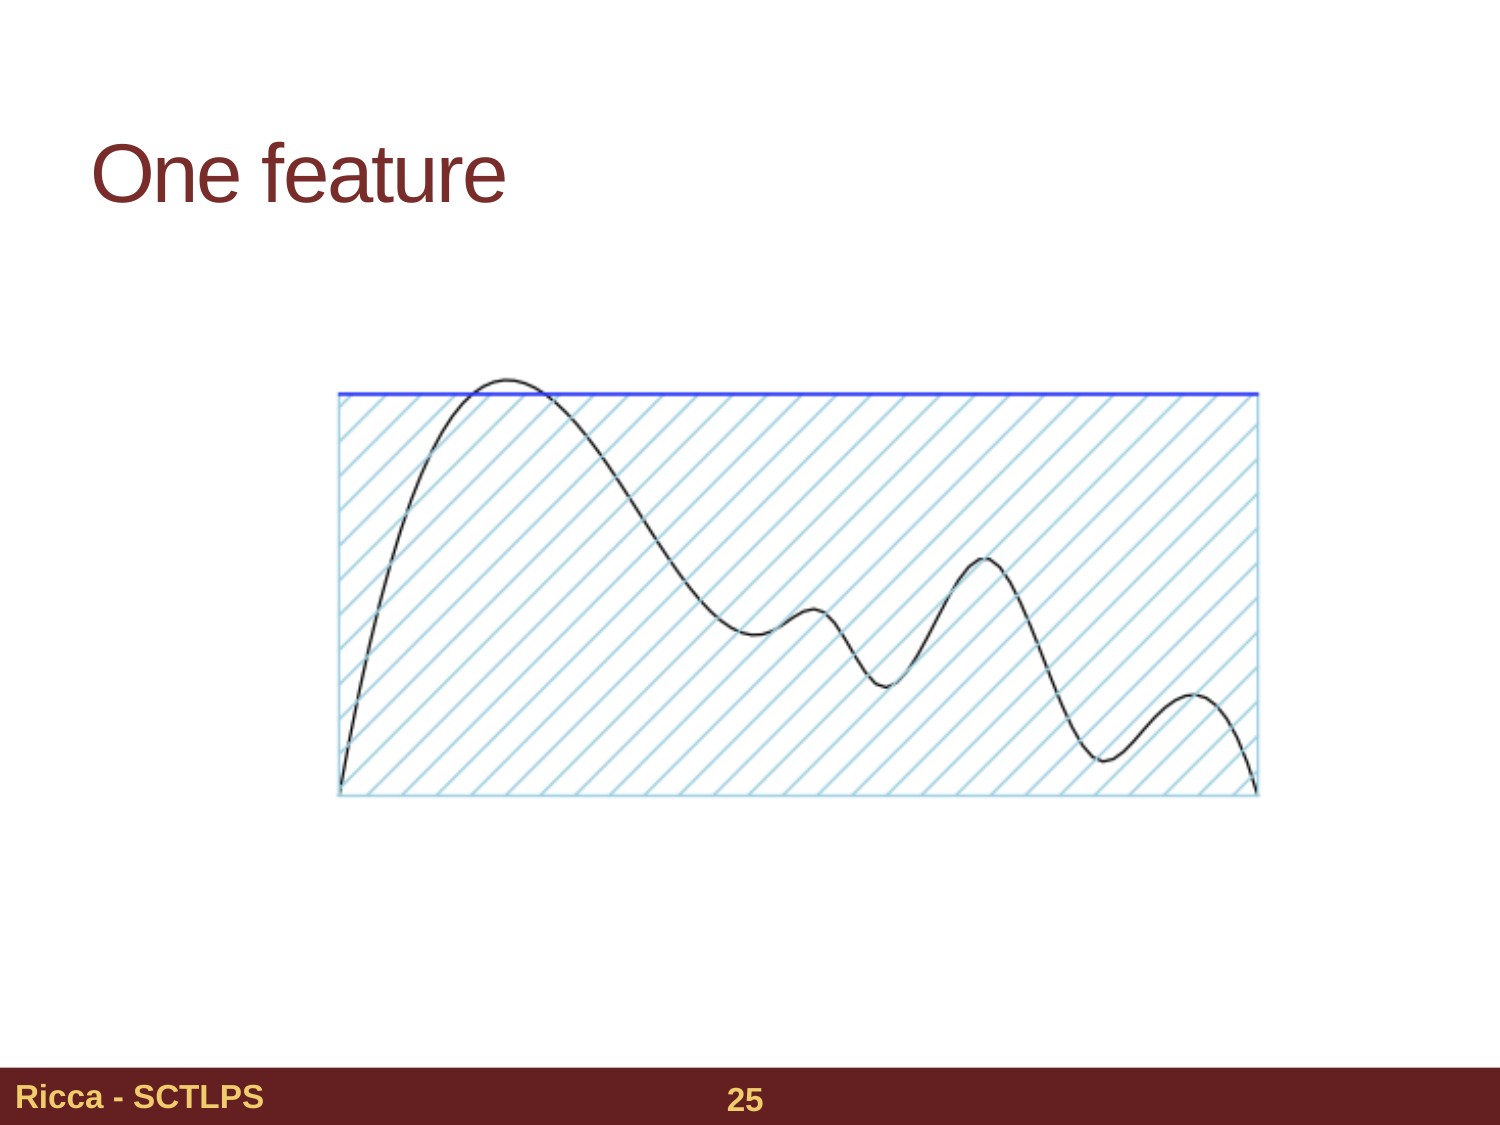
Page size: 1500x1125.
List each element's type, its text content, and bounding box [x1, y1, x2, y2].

footer Ricca - SCTLPS [0, 1068, 525, 1123]
slide_number 25 [657, 1071, 833, 1125]
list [101, 262, 1399, 1063]
title One feature [75, 87, 1425, 250]
